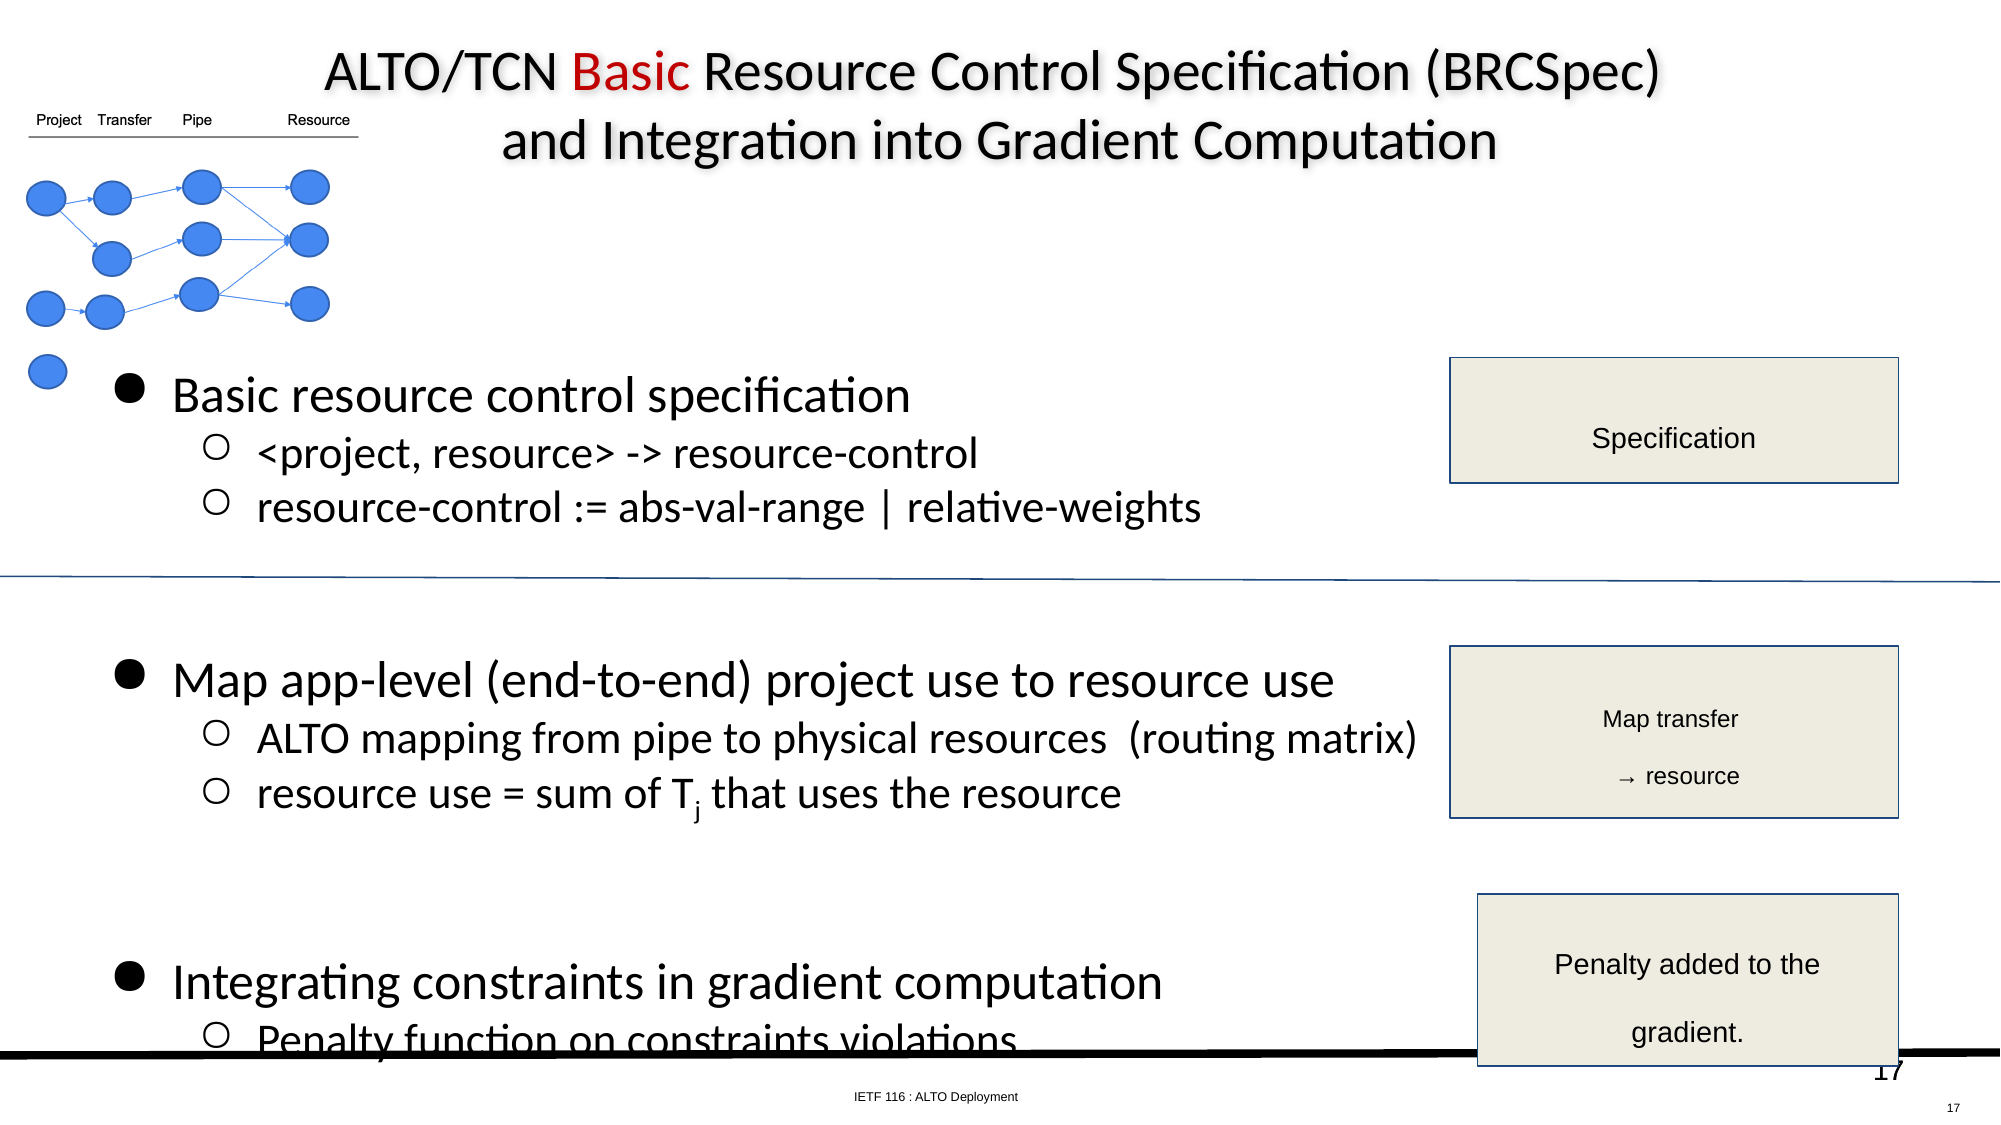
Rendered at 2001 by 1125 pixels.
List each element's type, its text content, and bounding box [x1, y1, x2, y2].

list Basic resource control specification <project, resource> -> resource-control resource-control := abs-val-range | relative-weights Map app-level (end-to-end) project use to resource use ALTO mapping from pipe to physical resources (routing matrix) resource use = sum of Tj that uses the resource Integrating constraints in gradient computation Penalty function on constraints violations [68, 593, 1932, 1088]
text_box Specification [1449, 357, 1899, 483]
picture [26, 104, 365, 393]
text_box Penalty added to the gradient. [1477, 894, 1899, 1066]
list Basic resource control specification <project, resource> -> resource-control resource-control := abs-val-range | relative-weights Map app-level (end-to-end) project use to resource use ALTO mapping from pipe to physical resources (routing matrix) resource use = sum of Tj that uses the resource Integrating constraints in gradient computation Penalty function on constraints violations [68, 340, 1932, 573]
slide_number 17 [1853, 1019, 1974, 1106]
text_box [0, 576, 2000, 583]
title ALTO/TCN Basic Resource Control Specification (BRCSpec) and Integration into Gradient Computation [0, 12, 2000, 193]
text_box Map transfer → resource [1449, 646, 1899, 818]
